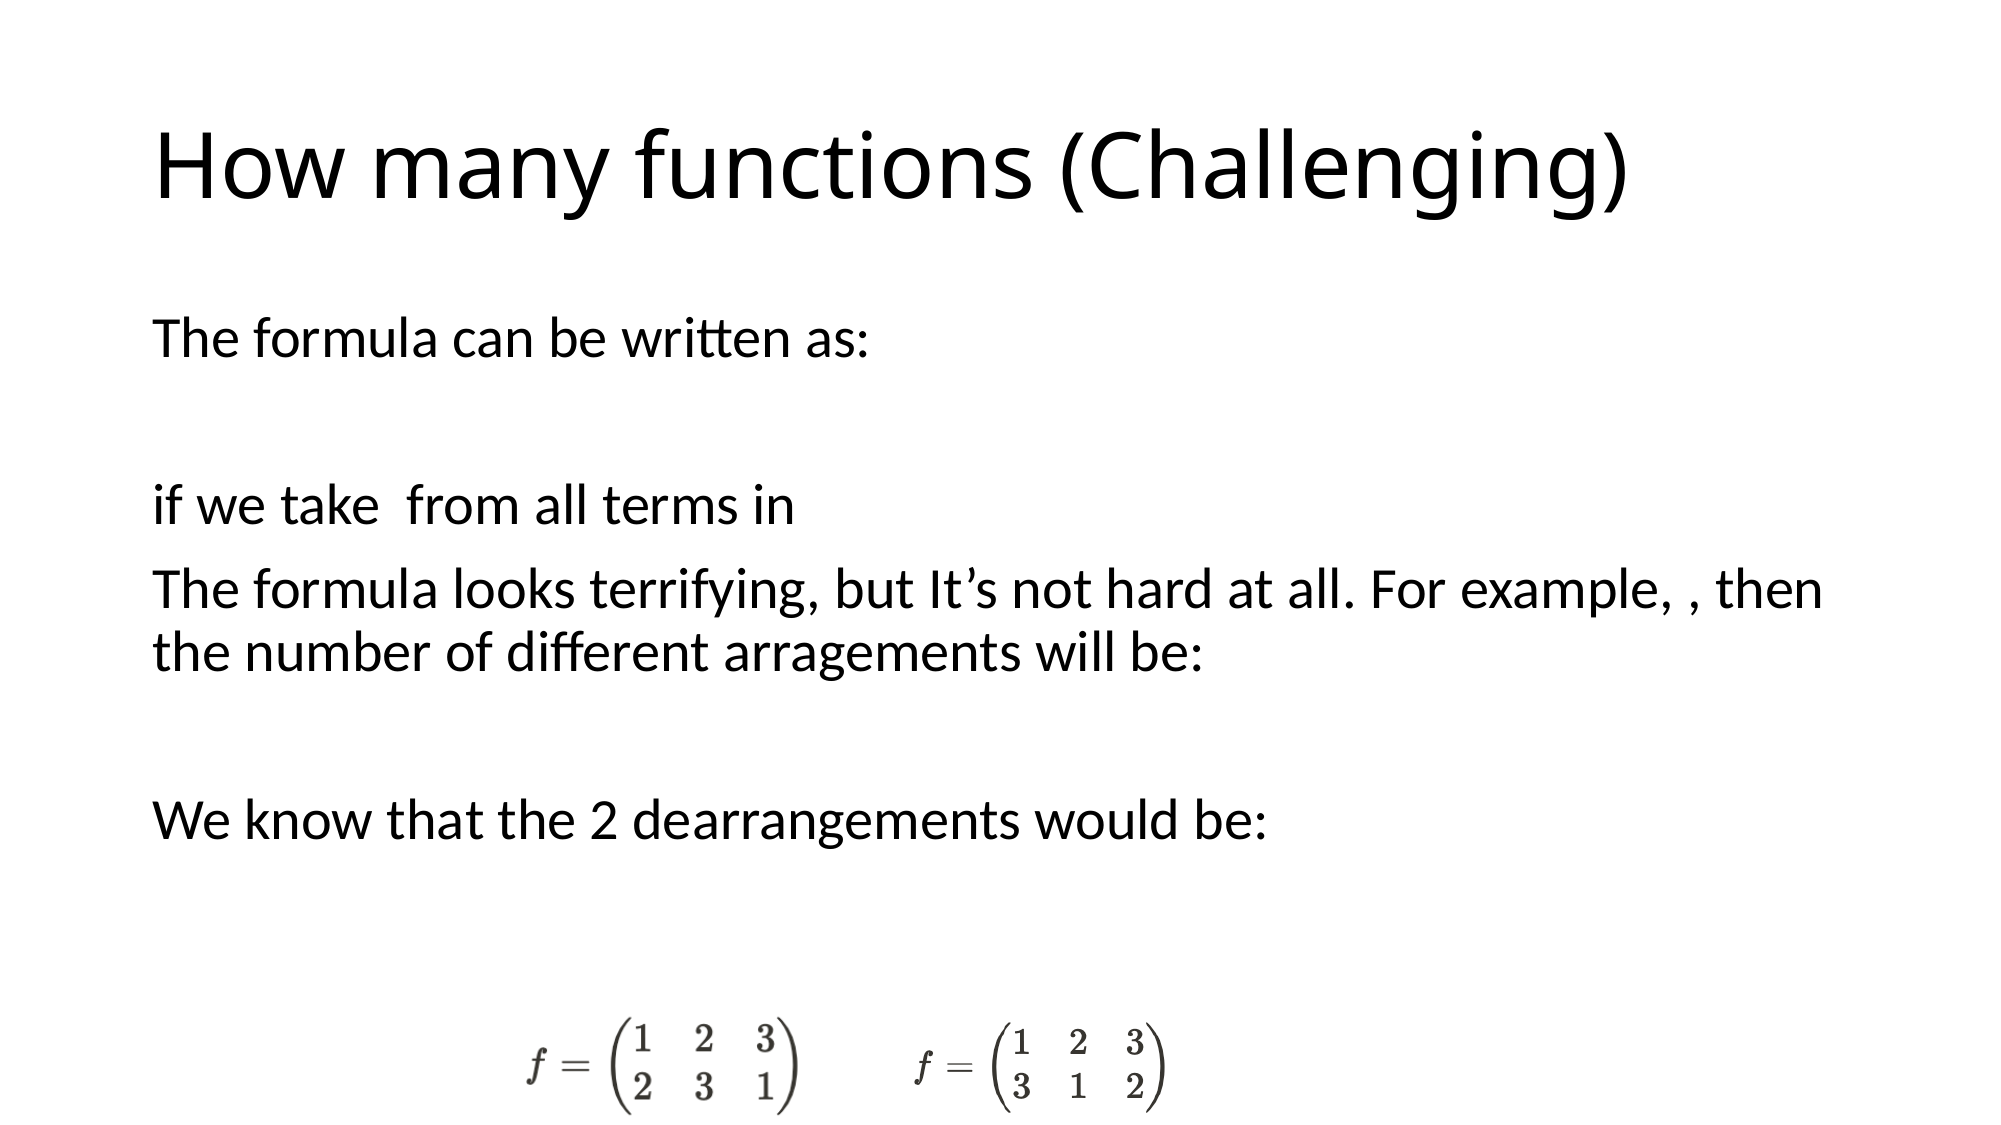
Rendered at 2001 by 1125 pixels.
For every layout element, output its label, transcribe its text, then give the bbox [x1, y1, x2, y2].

picture [453, 976, 1232, 1125]
title How many functions (Challenging) [137, 59, 1863, 278]
